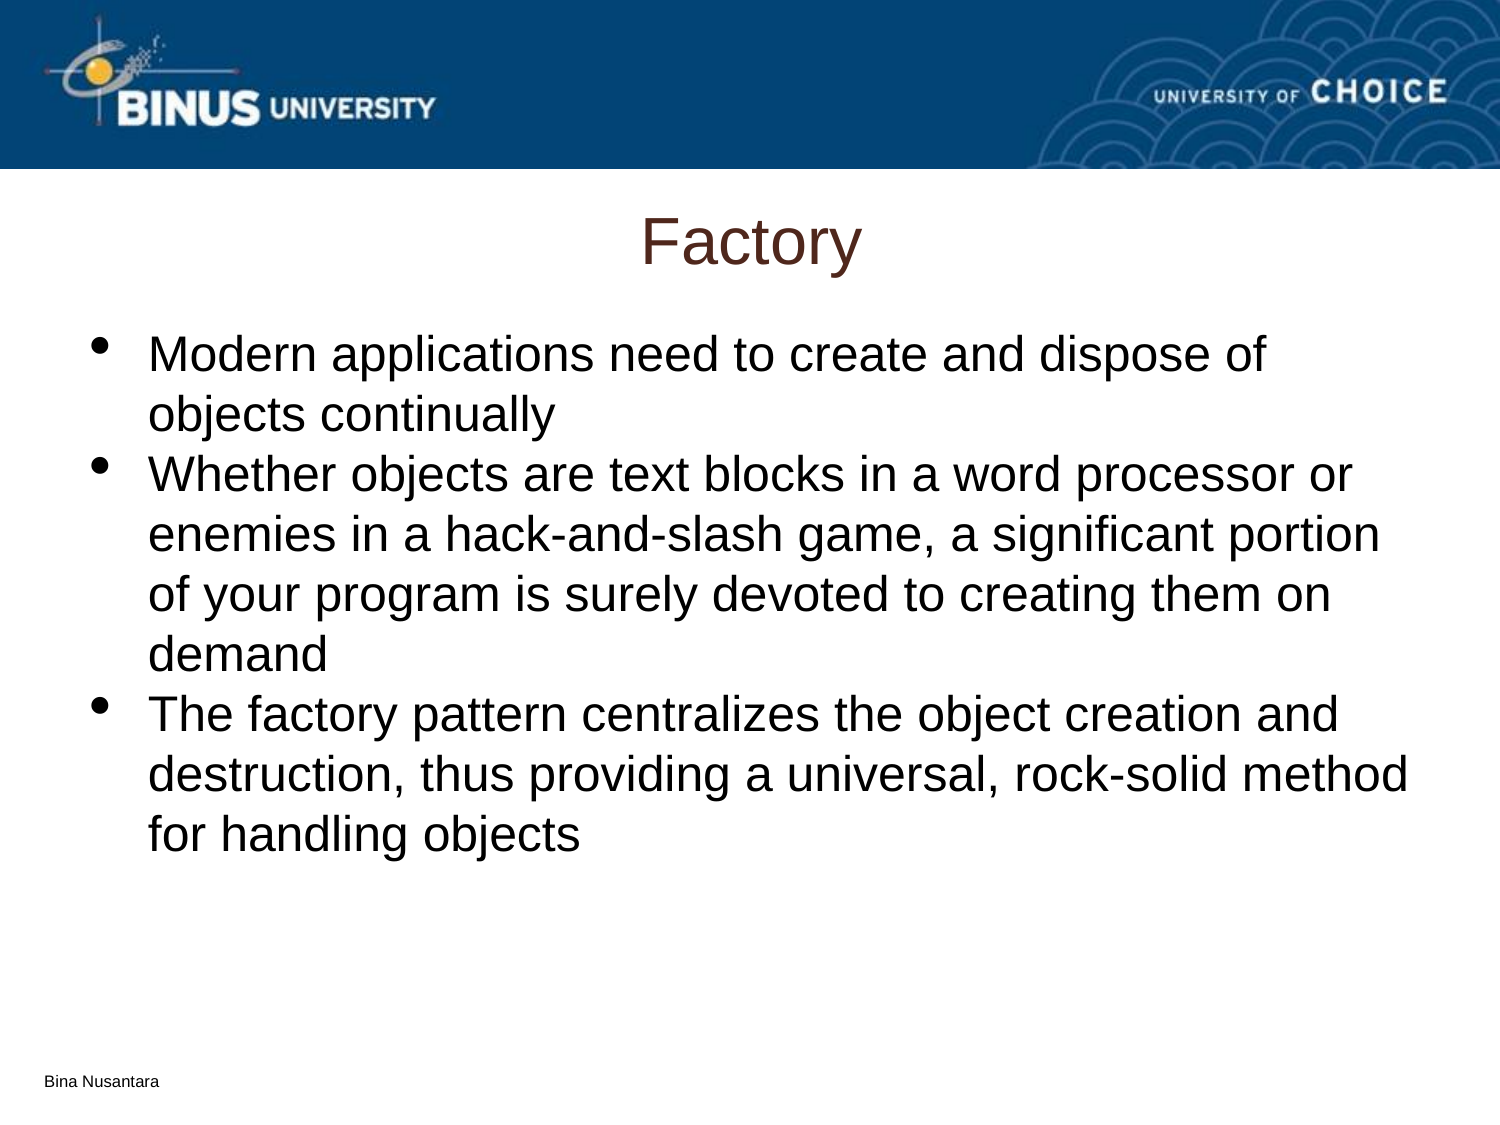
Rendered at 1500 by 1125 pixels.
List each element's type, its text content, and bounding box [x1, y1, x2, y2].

text_box Modern applications need to create and dispose of objects continually Whether objects are text blocks in a word processor or enemies in a hack-and-slash game, a significant portion of your program is surely devoted to creating them on demand The factory pattern centralizes the object creation and destruction, thus providing a universal, rock-solid method for handling objects [76, 314, 1427, 1045]
text_box Bina Nusantara [29, 1063, 396, 1125]
text_box Factory [76, 184, 1427, 291]
picture [0, 0, 1500, 169]
